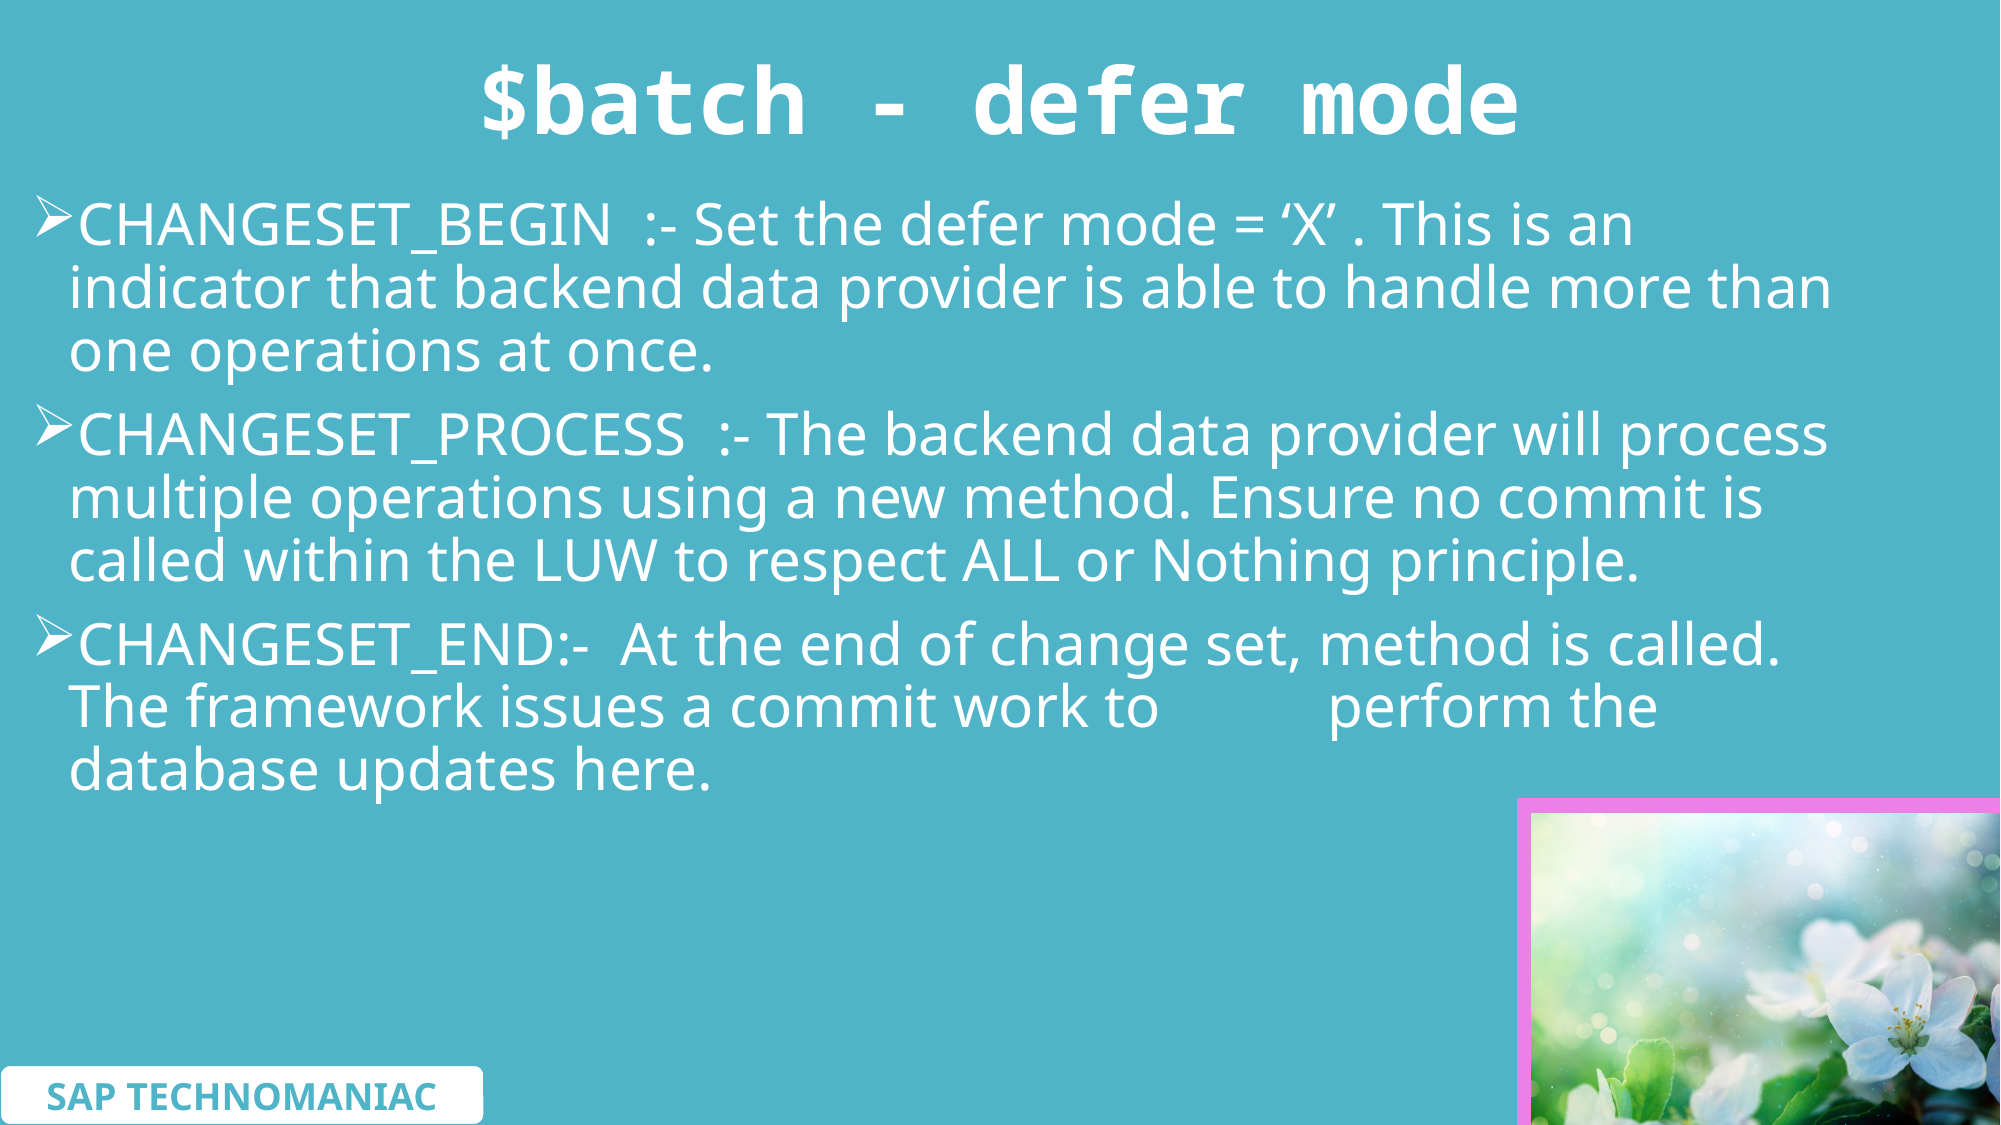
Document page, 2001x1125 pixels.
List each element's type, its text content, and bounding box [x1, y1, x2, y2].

title $batch - defer mode [137, 22, 1863, 187]
list CHANGESET_BEGIN :- Set the defer mode = ‘X’ . This is an indicator that backend data provider is able to handle more than one operations at once. CHANGESET_PROCESS :- The backend data provider will process multiple operations using a new method. Ensure no commit is called within the LUW to respect ALL or Nothing principle. CHANGESET_END:- At the end of change set, method is called. The framework issues a commit work to perform the database updates here. [16, 187, 1890, 902]
picture [1531, 813, 2000, 1125]
